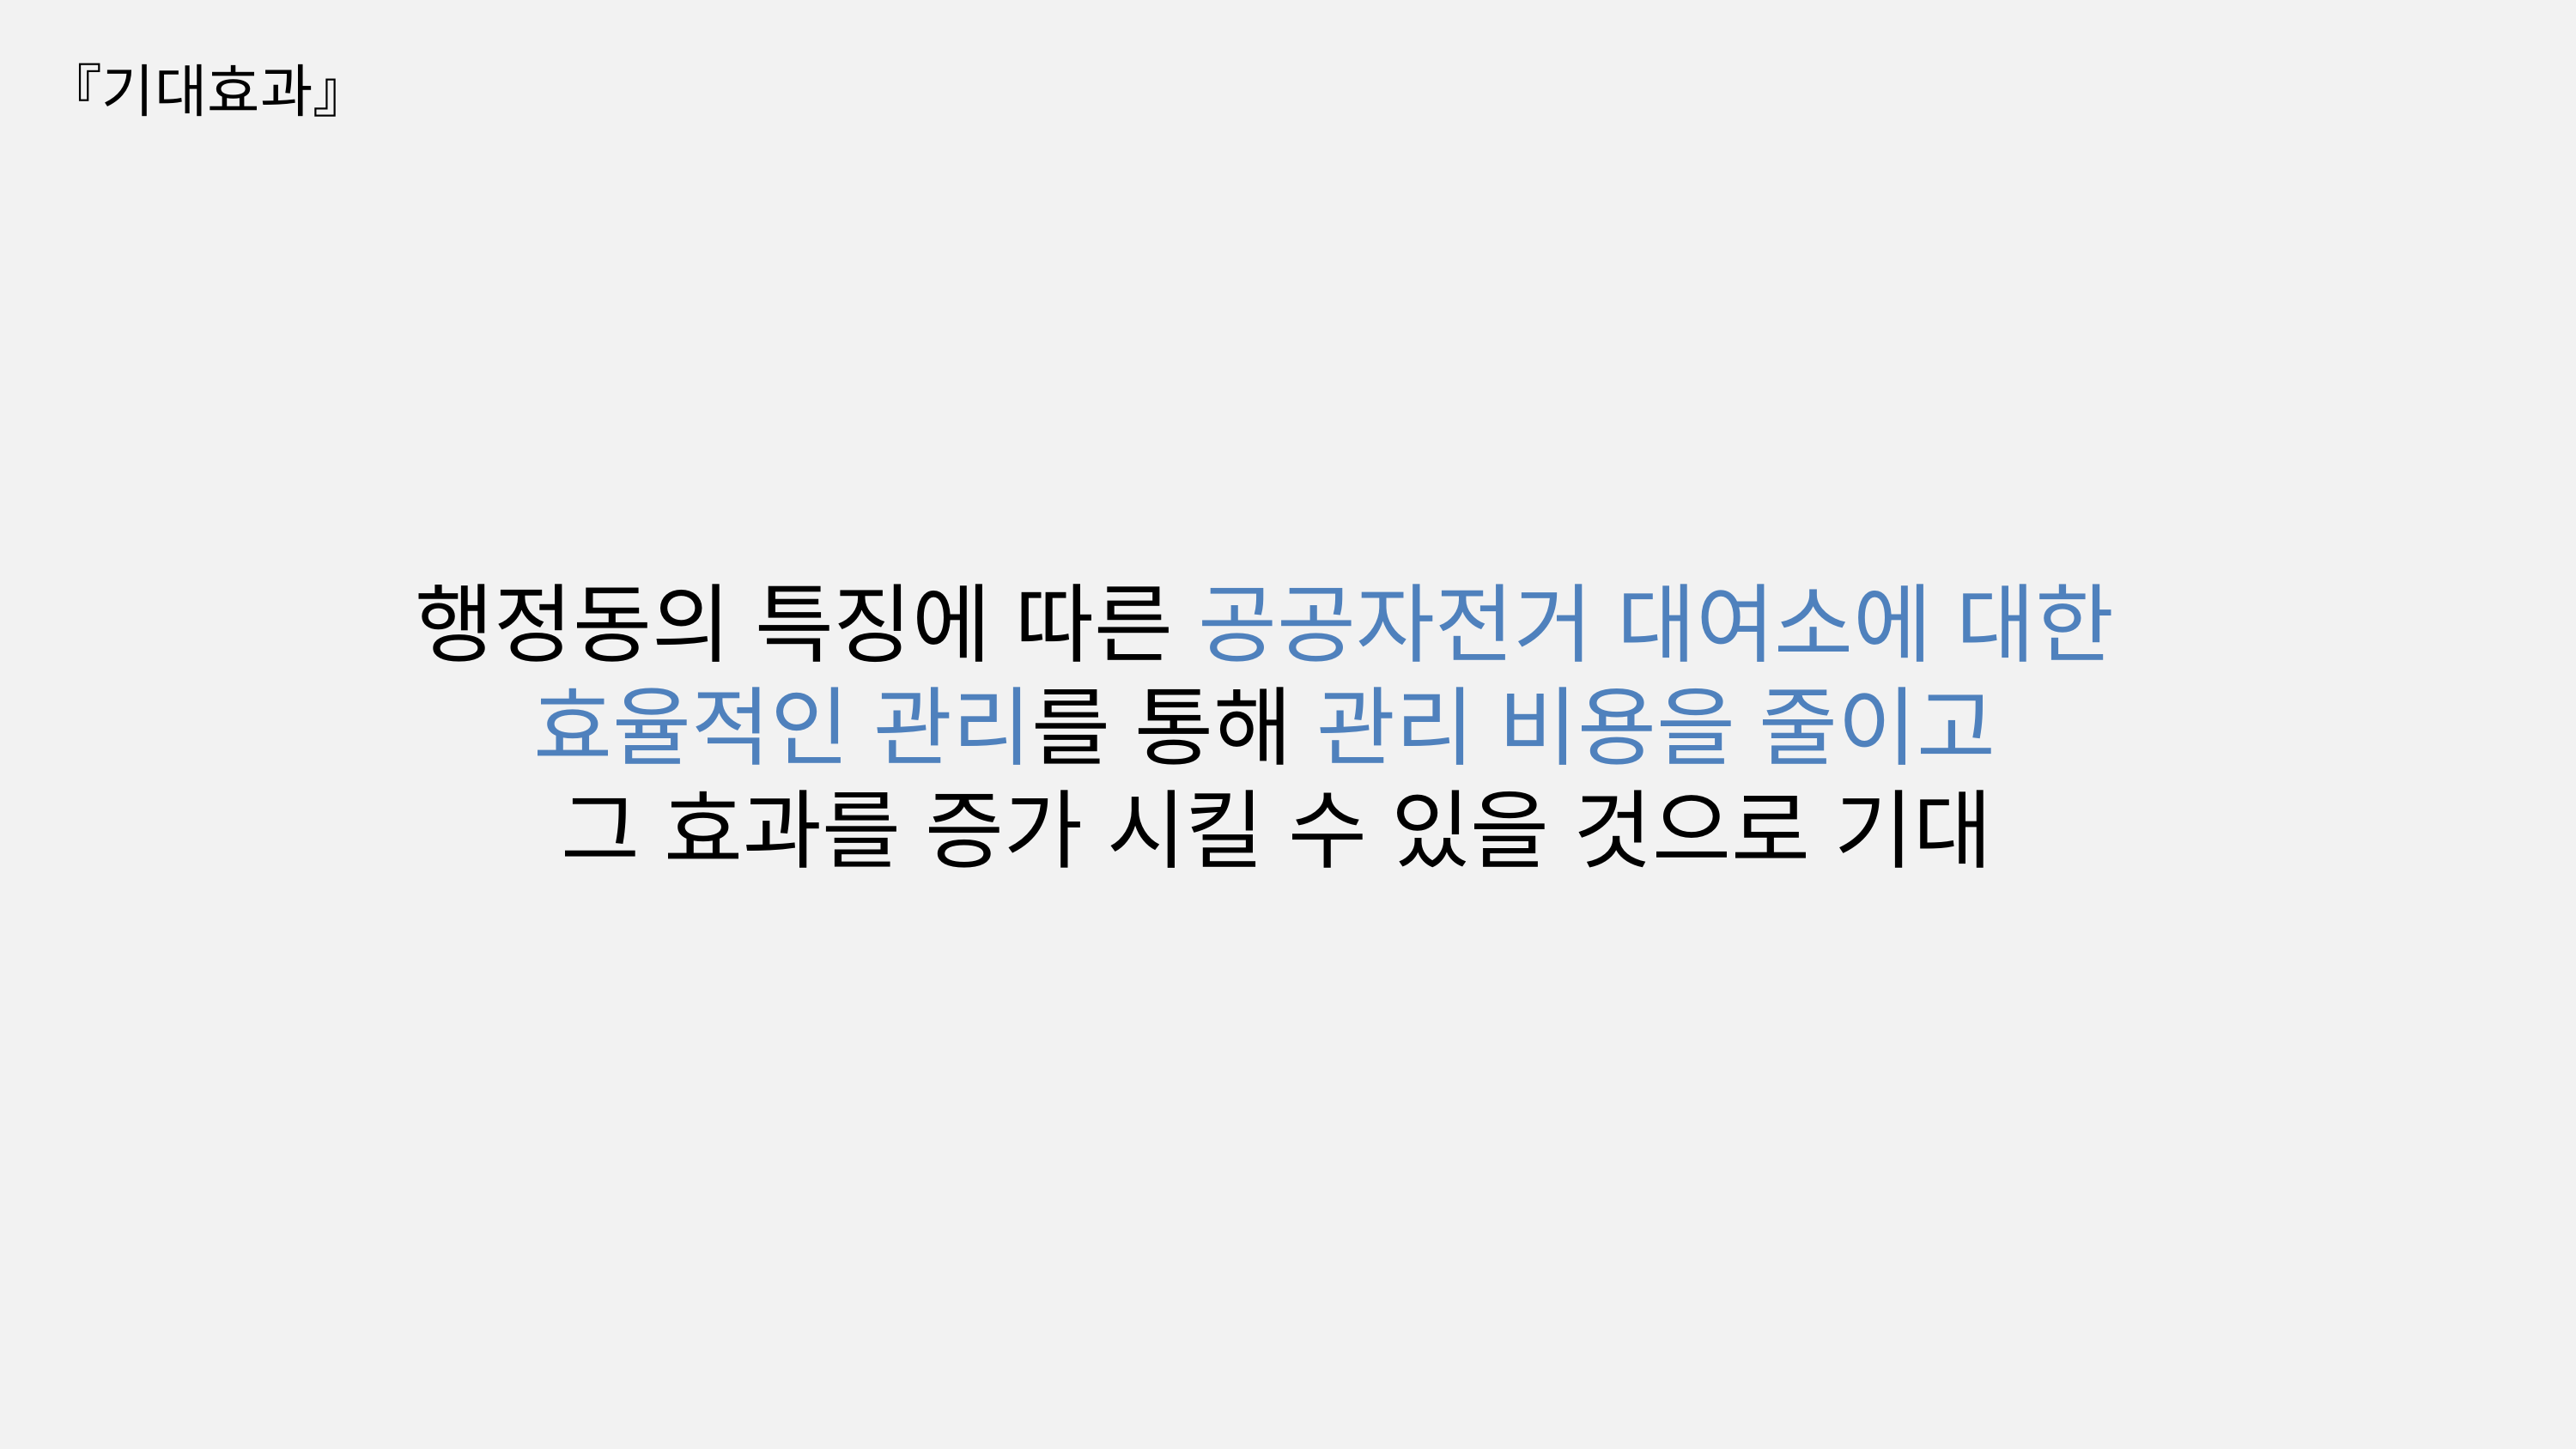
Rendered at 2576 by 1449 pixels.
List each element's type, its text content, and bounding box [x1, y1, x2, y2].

text_box 행정동의 특징에 따른 공공자전거 대여소에 대한 효율적인 관리를 통해 관리 비용을 줄이고 그 효과를 증가 시킬 수 있을 것으로 기대 [53, 563, 2501, 885]
text_box 『기대효과』 [32, 48, 384, 130]
